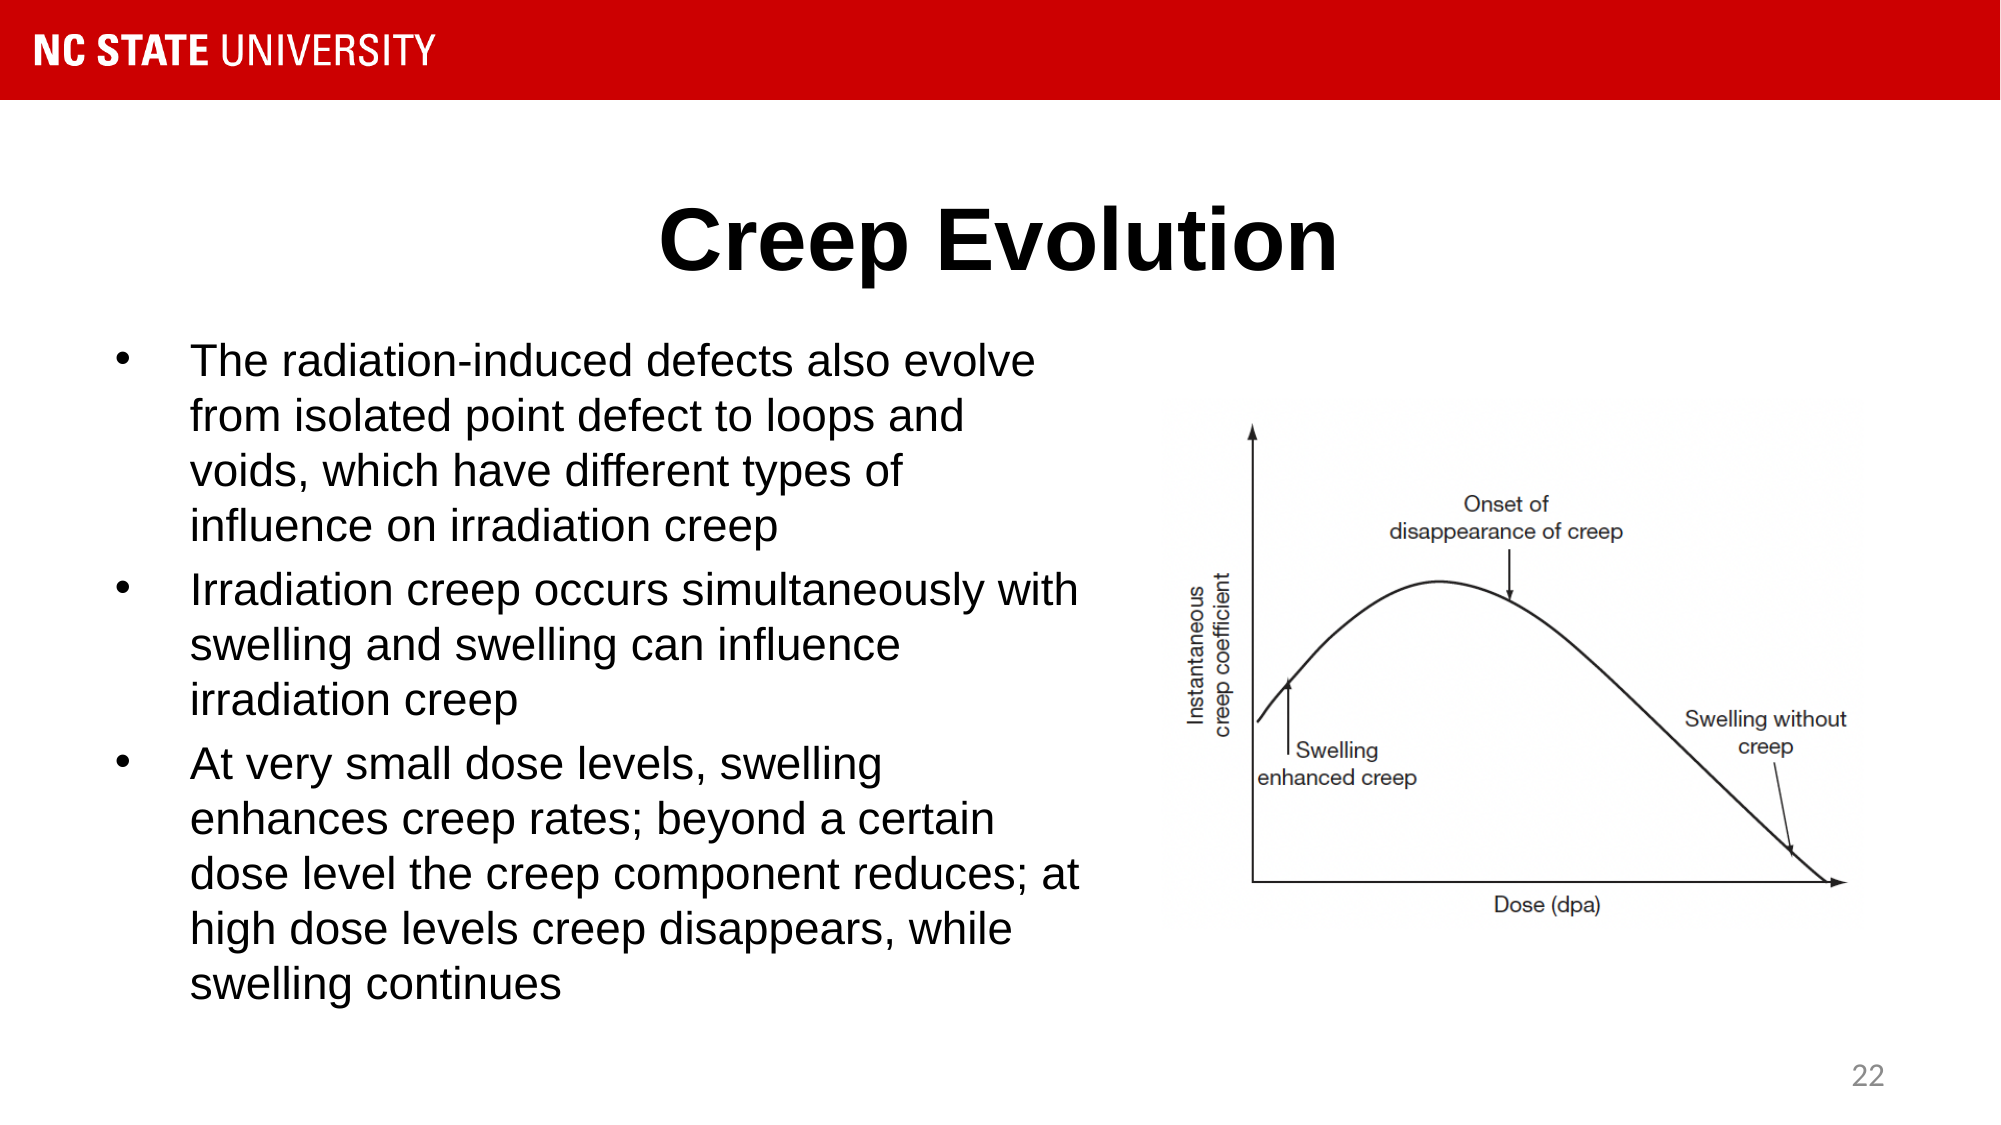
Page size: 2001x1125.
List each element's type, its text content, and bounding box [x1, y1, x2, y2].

picture [0, 0, 2001, 100]
slide_number 22 [1433, 1042, 1900, 1103]
list The radiation-induced defects also evolve from isolated point defect to loops and voids, which have different types of influence on irradiation creep Irradiation creep occurs simultaneously with swelling and swelling can influence irradiation creep At very small dose levels, swelling enhances creep rates; beyond a certain dose level the creep component reduces; at high dose levels creep disappears, while swelling continues [99, 322, 1101, 1005]
title Creep Evolution [99, 147, 1900, 323]
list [1161, 398, 1864, 930]
